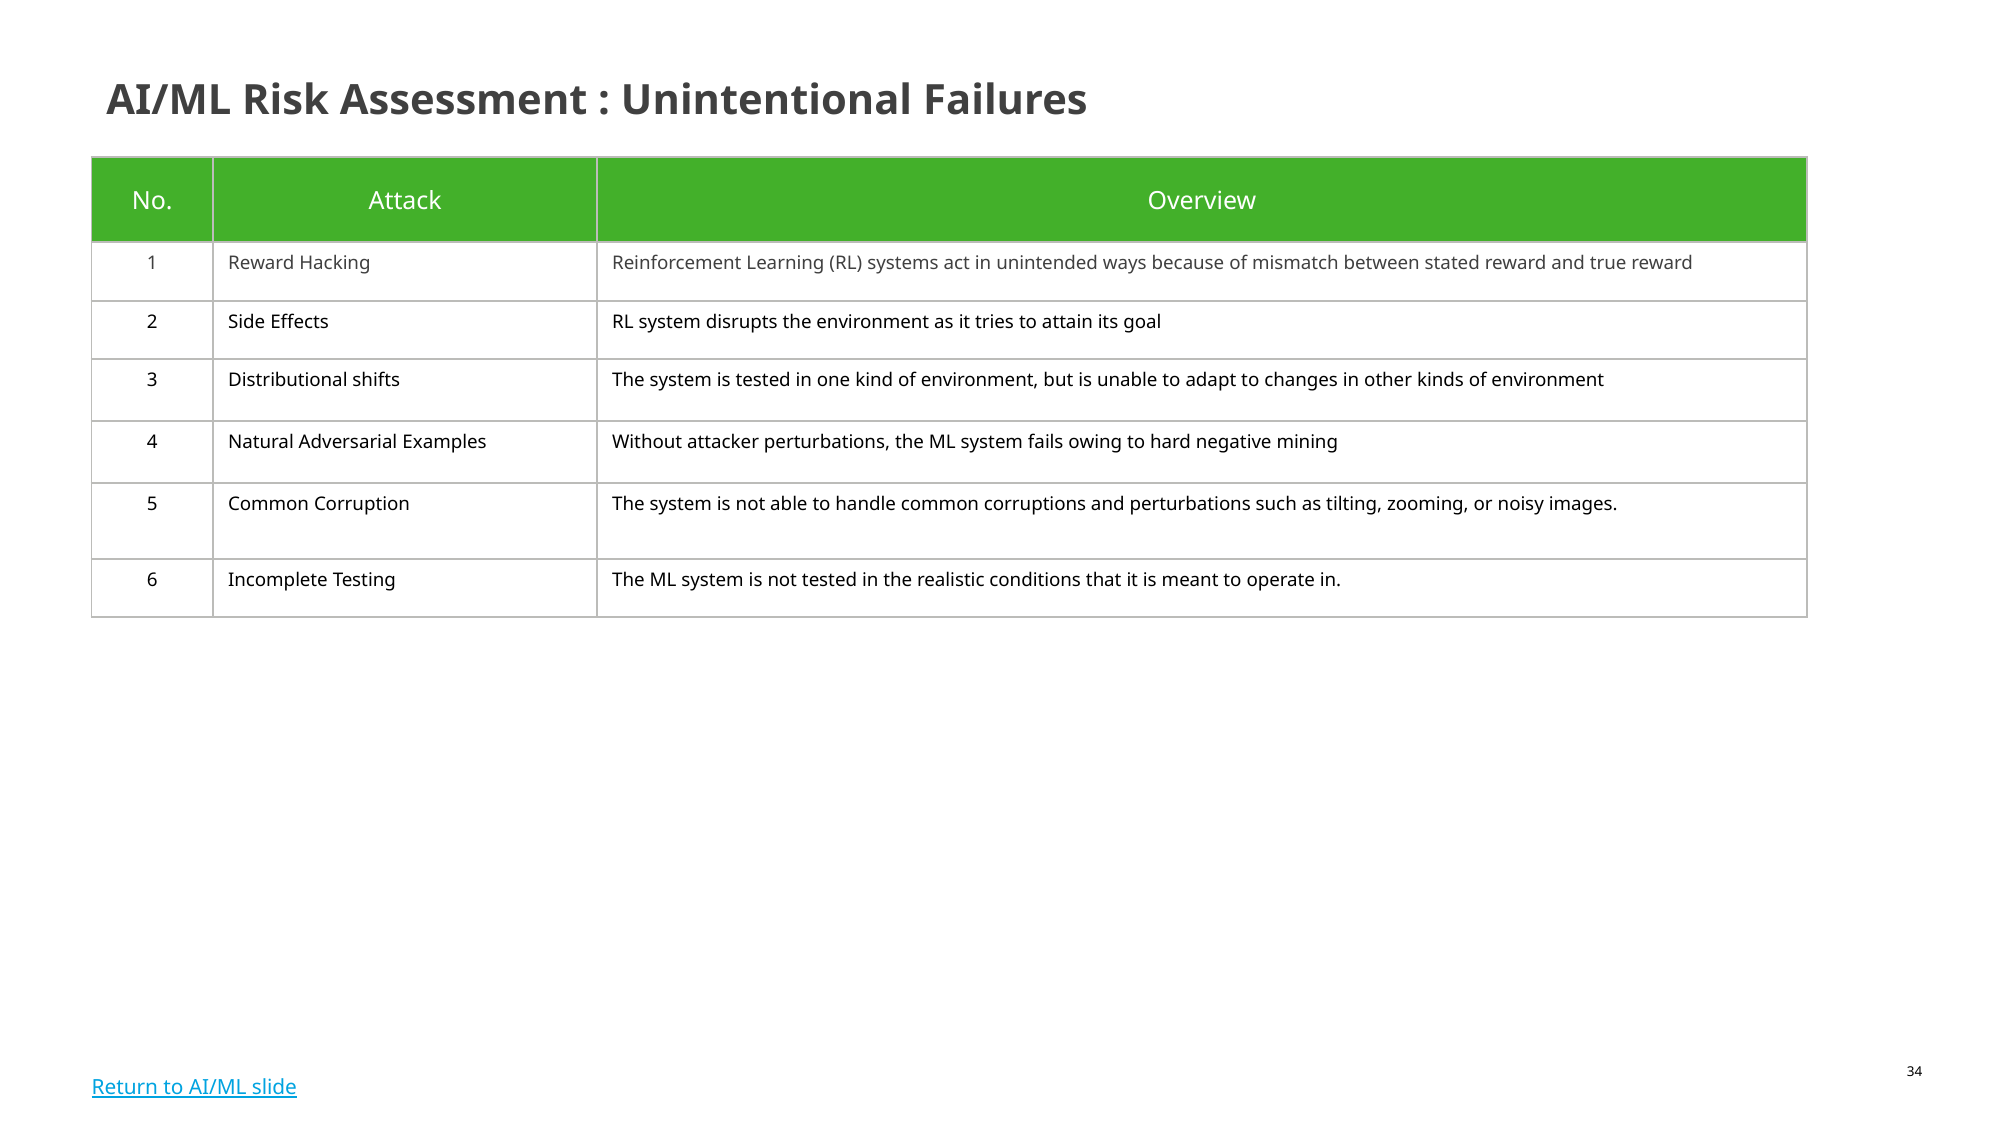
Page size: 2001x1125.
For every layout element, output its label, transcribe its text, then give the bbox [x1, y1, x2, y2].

table_cell RL system disrupts the environment as it tries to attain its goal [598, 302, 1806, 358]
table_cell Without attacker perturbations, the ML system fails owing to hard negative mining [598, 422, 1806, 482]
table_header Attack [214, 158, 596, 241]
table_cell 6 [92, 560, 212, 616]
table_cell The ML system is not tested in the realistic conditions that it is meant to operate in. [598, 560, 1806, 616]
table_header Overview [598, 158, 1806, 241]
text_box AI/ML Risk Assessment : Unintentional Failures [91, 65, 1938, 132]
table_cell Reinforcement Learning (RL) systems act in unintended ways because of mismatch between stated reward and true reward [598, 243, 1806, 300]
text_box Return to AI/ML slide [77, 1073, 379, 1101]
table_cell Side Effects [214, 302, 596, 358]
table_cell 5 [92, 484, 212, 558]
table_cell 1 [92, 243, 212, 300]
table_cell Natural Adversarial Examples [214, 422, 596, 482]
table_cell Reward Hacking [214, 243, 596, 300]
table_cell 3 [92, 360, 212, 420]
table_cell Distributional shifts [214, 360, 596, 420]
table_header No. [92, 158, 212, 241]
table_cell 4 [92, 422, 212, 482]
table_cell 2 [92, 302, 212, 358]
table_cell The system is not able to handle common corruptions and perturbations such as tilting, zooming, or noisy images. [598, 484, 1806, 558]
table_cell Common Corruption [214, 484, 596, 558]
table_cell Incomplete Testing [214, 560, 596, 616]
table_cell The system is tested in one kind of environment, but is unable to adapt to changes in other kinds of environment [598, 360, 1806, 420]
